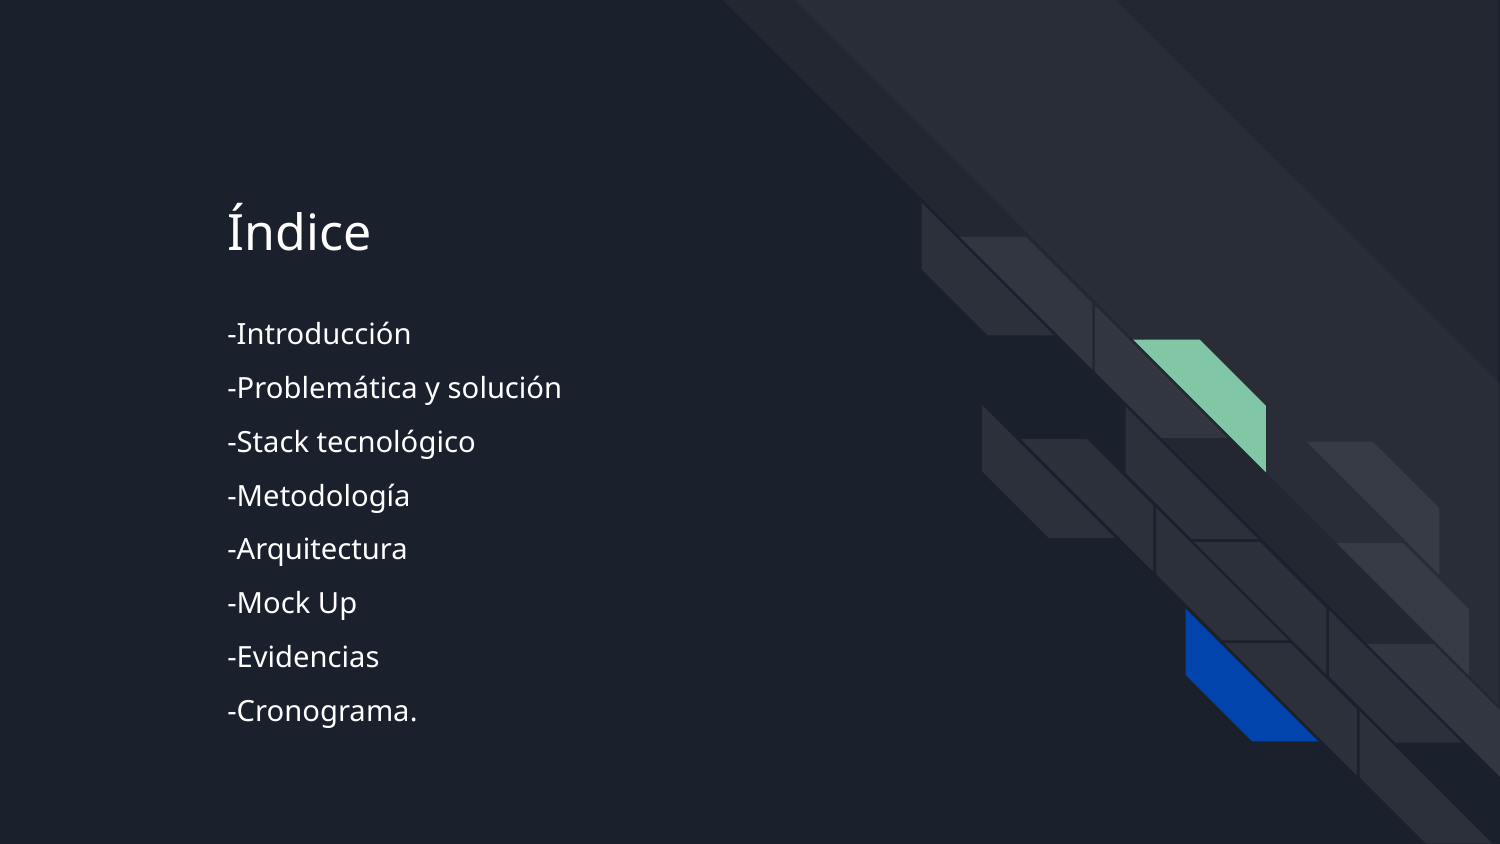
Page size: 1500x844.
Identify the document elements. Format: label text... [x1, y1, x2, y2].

text_box Índice [212, 185, 1368, 266]
text_box -Introducción -Problemática y solución -Stack tecnológico -Metodología -Arquitectura -Mock Up -Evidencias -Cronograma. [212, 300, 708, 784]
